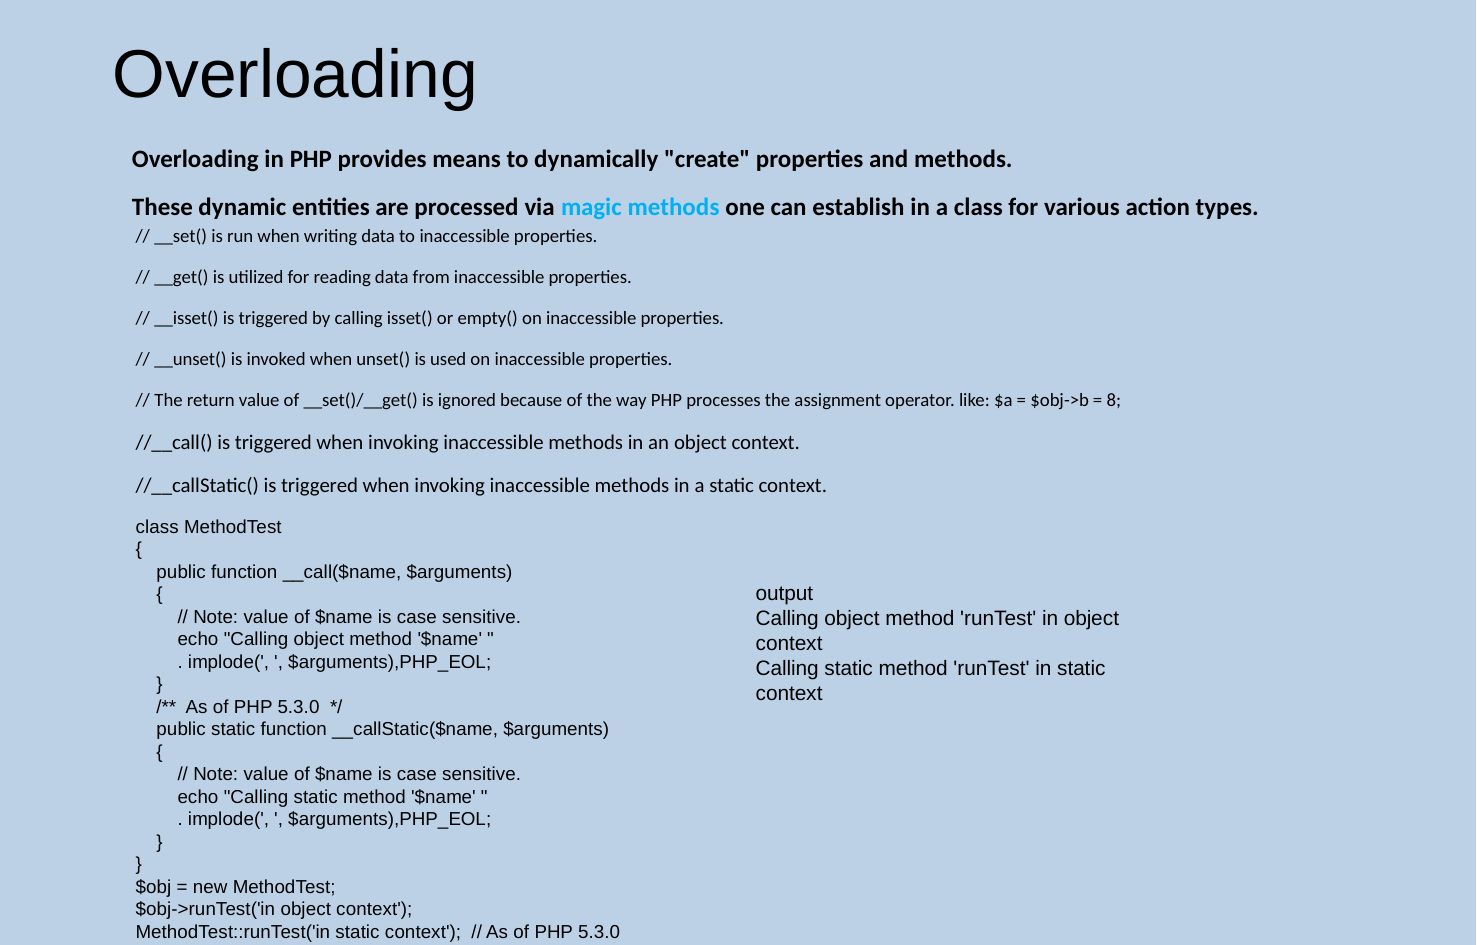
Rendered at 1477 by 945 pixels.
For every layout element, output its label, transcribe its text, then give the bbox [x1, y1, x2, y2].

text_box // __set() is run when writing data to inaccessible properties. // __get() is utilized for reading data from inaccessible properties. // __isset() is triggered by calling isset() or empty() on inaccessible properties. // __unset() is invoked when unset() is used on inaccessible properties. // The return value of __set()/__get() is ignored because of the way PHP processes the assignment operator. like: $a = $obj->b = 8; //__call() is triggered when invoking inaccessible methods in an object context. //__callStatic() is triggered when invoking inaccessible methods in a static context. [120, 218, 1475, 505]
text_box Overloading in PHP provides means to dynamically "create" properties and methods. These dynamic entities are processed via magic methods one can establish in a class for various action types. [120, 140, 1395, 218]
text_box Overloading [101, 0, 1375, 156]
text_box class MethodTest { public function __call($name, $arguments) { // Note: value of $name is case sensitive. echo "Calling object method '$name' " . implode(', ', $arguments),PHP_EOL; } /** As of PHP 5.3.0 */ public static function __callStatic($name, $arguments) { // Note: value of $name is case sensitive. echo "Calling static method '$name' " . implode(', ', $arguments),PHP_EOL; } } $obj = new MethodTest; $obj->runTest('in object context'); MethodTest::runTest('in static context'); // As of PHP 5.3.0 [120, 507, 789, 945]
text_box output Calling object method 'runTest' in object context Calling static method 'runTest' in static context [740, 572, 1158, 712]
